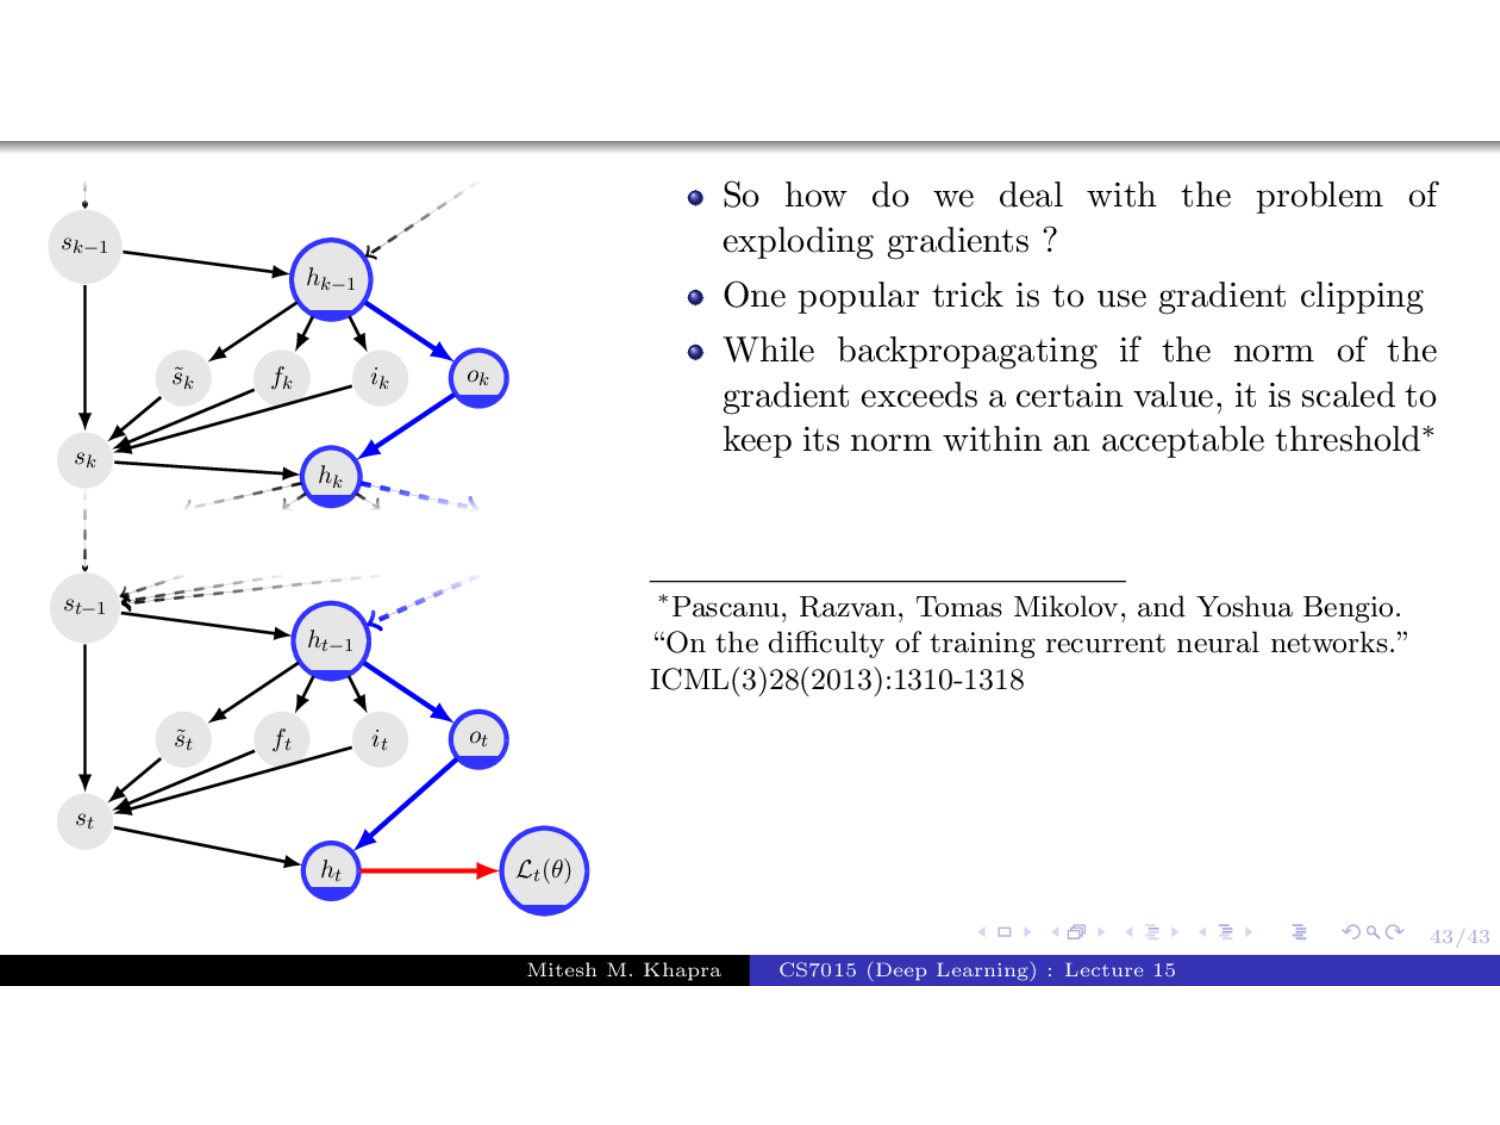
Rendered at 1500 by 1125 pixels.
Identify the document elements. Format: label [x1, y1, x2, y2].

picture [0, 141, 1500, 986]
